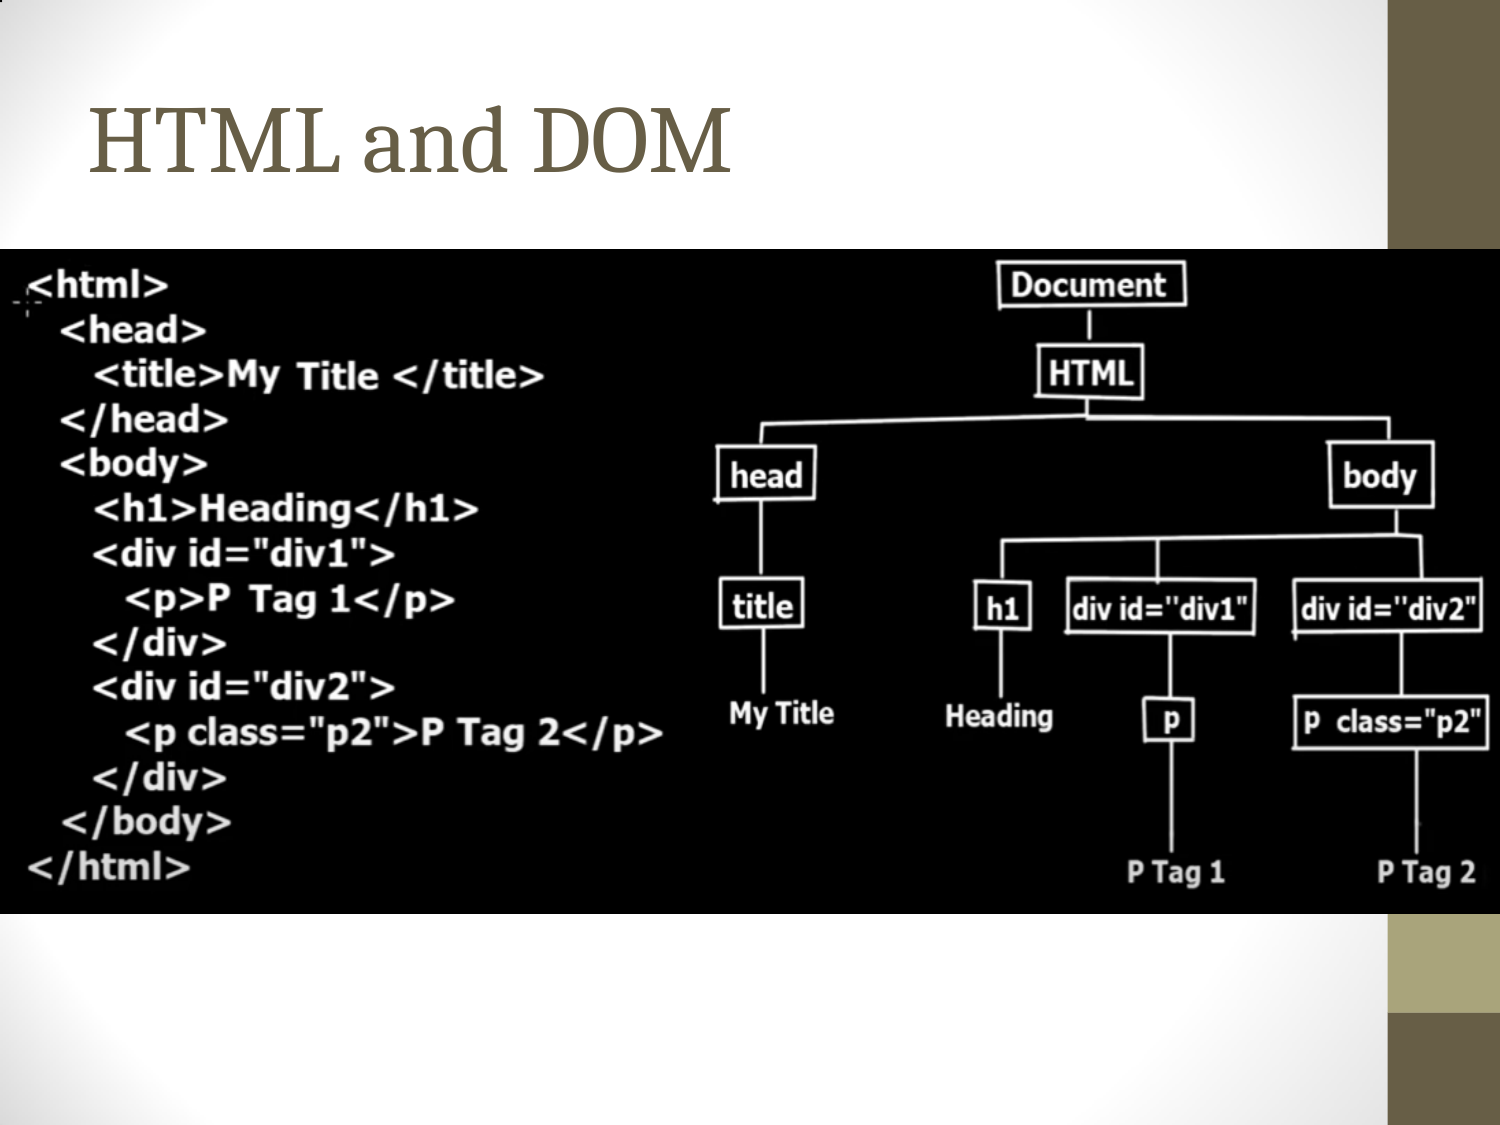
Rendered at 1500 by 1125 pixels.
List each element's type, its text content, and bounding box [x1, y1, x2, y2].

picture [0, 0, 1500, 1125]
title HTML and DOM [87, 76, 1307, 196]
